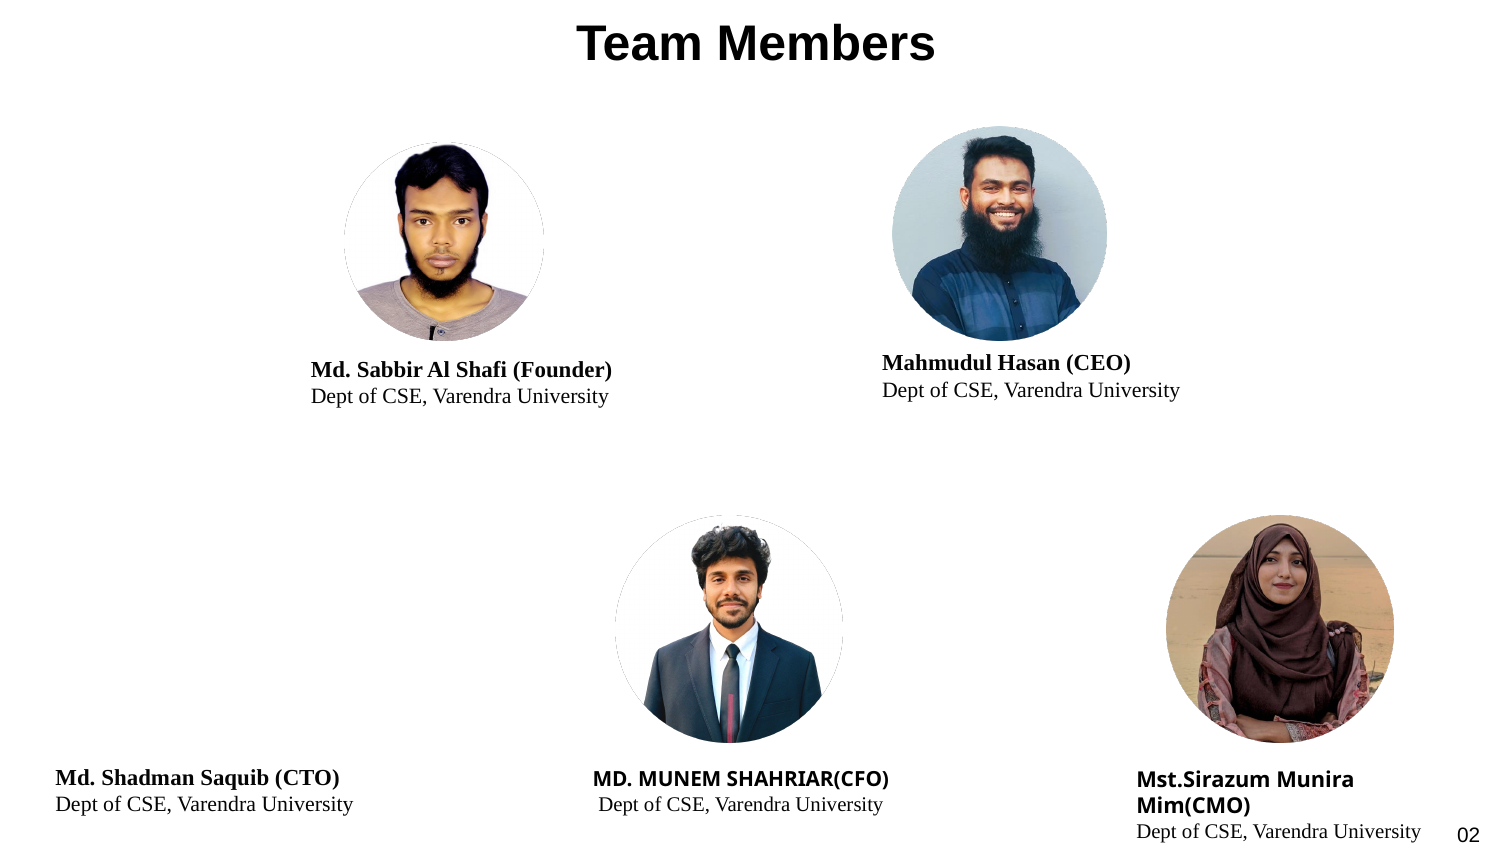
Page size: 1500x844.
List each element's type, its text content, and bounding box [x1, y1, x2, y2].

picture [892, 126, 1108, 341]
text_box Mst.Sirazum Munira Mim(CMO) Dept of CSE, Varendra University [1121, 758, 1485, 844]
text_box Team Members [478, 2, 1035, 78]
text_box Md. Shadman Saquib (CTO) Dept of CSE, Varendra University [40, 754, 404, 824]
picture [344, 141, 544, 341]
text_box 02 [1435, 822, 1500, 844]
text_box MD. MUNEM SHAHRIAR(CFO) Dept of CSE, Varendra University [559, 758, 923, 824]
text_box Md. Sabbir Al Shafi (Founder) Dept of CSE, Varendra University [296, 346, 634, 416]
text_box Mahmudul Hasan (CEO) Dept of CSE, Varendra University [867, 340, 1205, 409]
picture [614, 515, 843, 744]
picture [1166, 515, 1394, 744]
